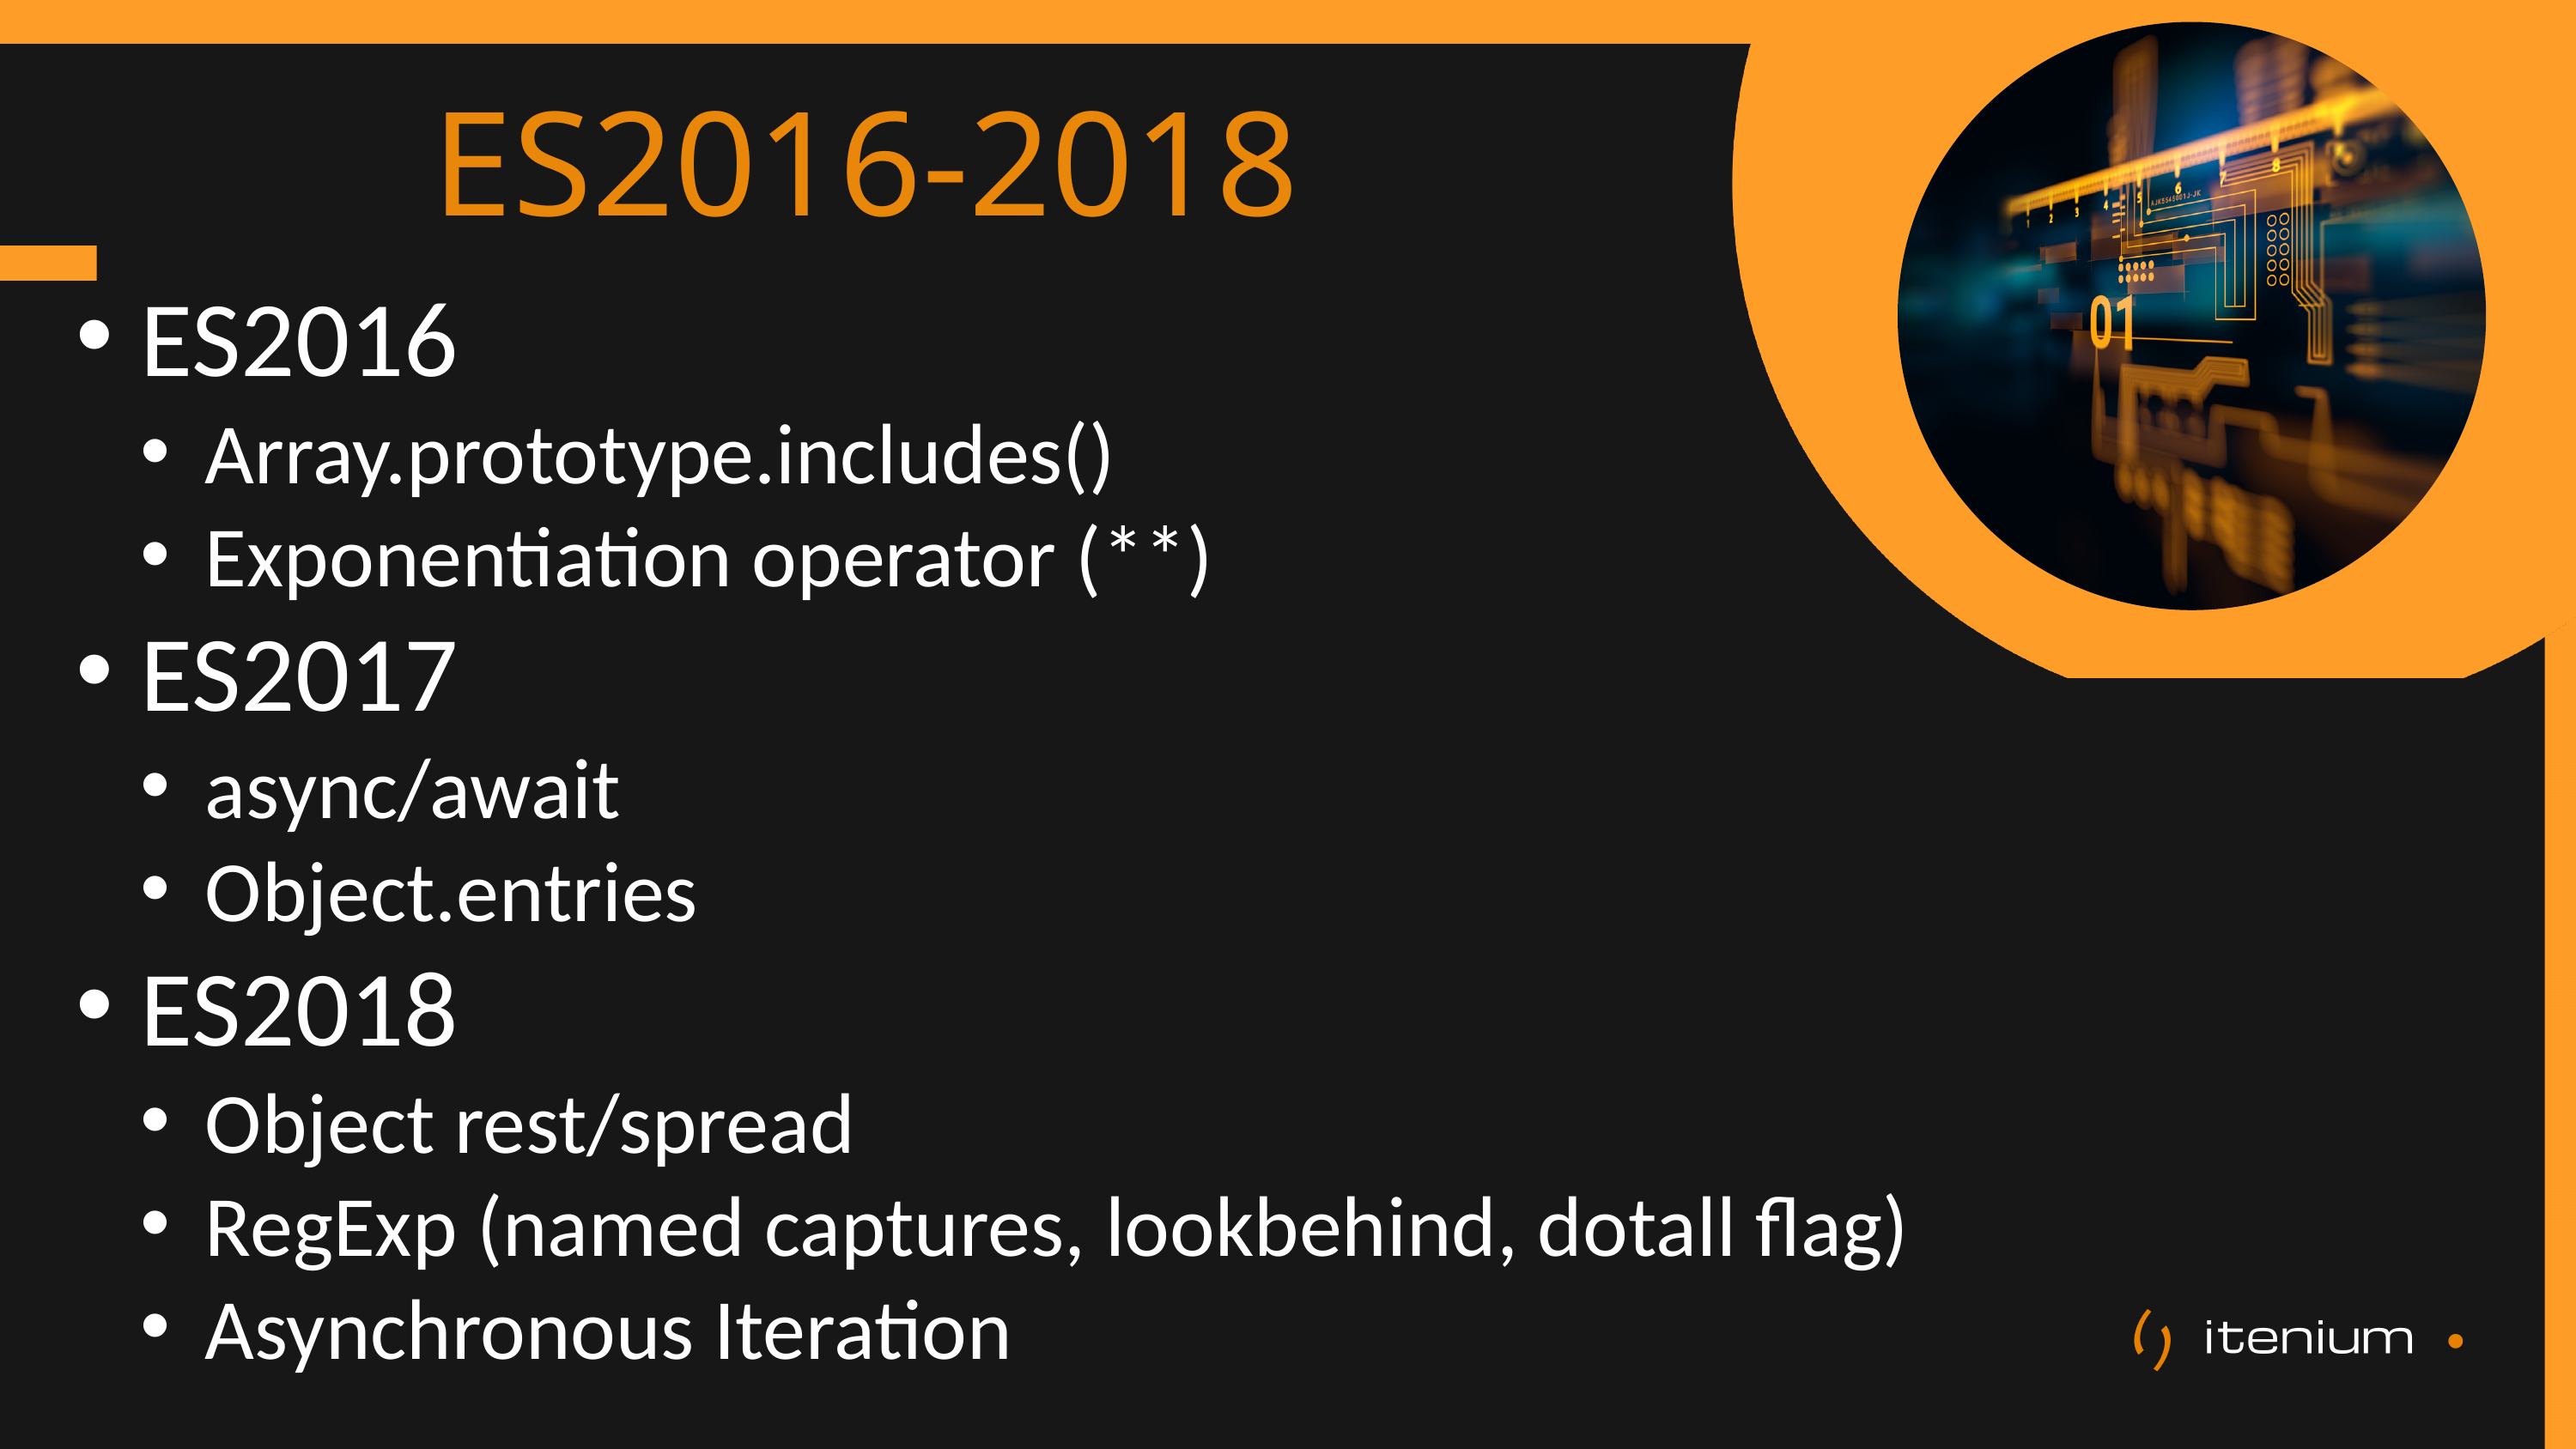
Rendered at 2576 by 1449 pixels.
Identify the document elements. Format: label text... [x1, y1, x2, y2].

picture [2111, 1288, 2487, 1391]
picture [0, 245, 97, 281]
text_box ES2016-2018 [0, 71, 1728, 246]
picture [0, 0, 2576, 1449]
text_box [1897, 21, 2487, 610]
text_box ES2016 Array.prototype.includes() Exponentiation operator (**) ES2017 async/await Object.entries ES2018 Object rest/spread RegExp (named captures, lookbehind, dotall flag) Asynchronous Iteration [64, 263, 2487, 1383]
